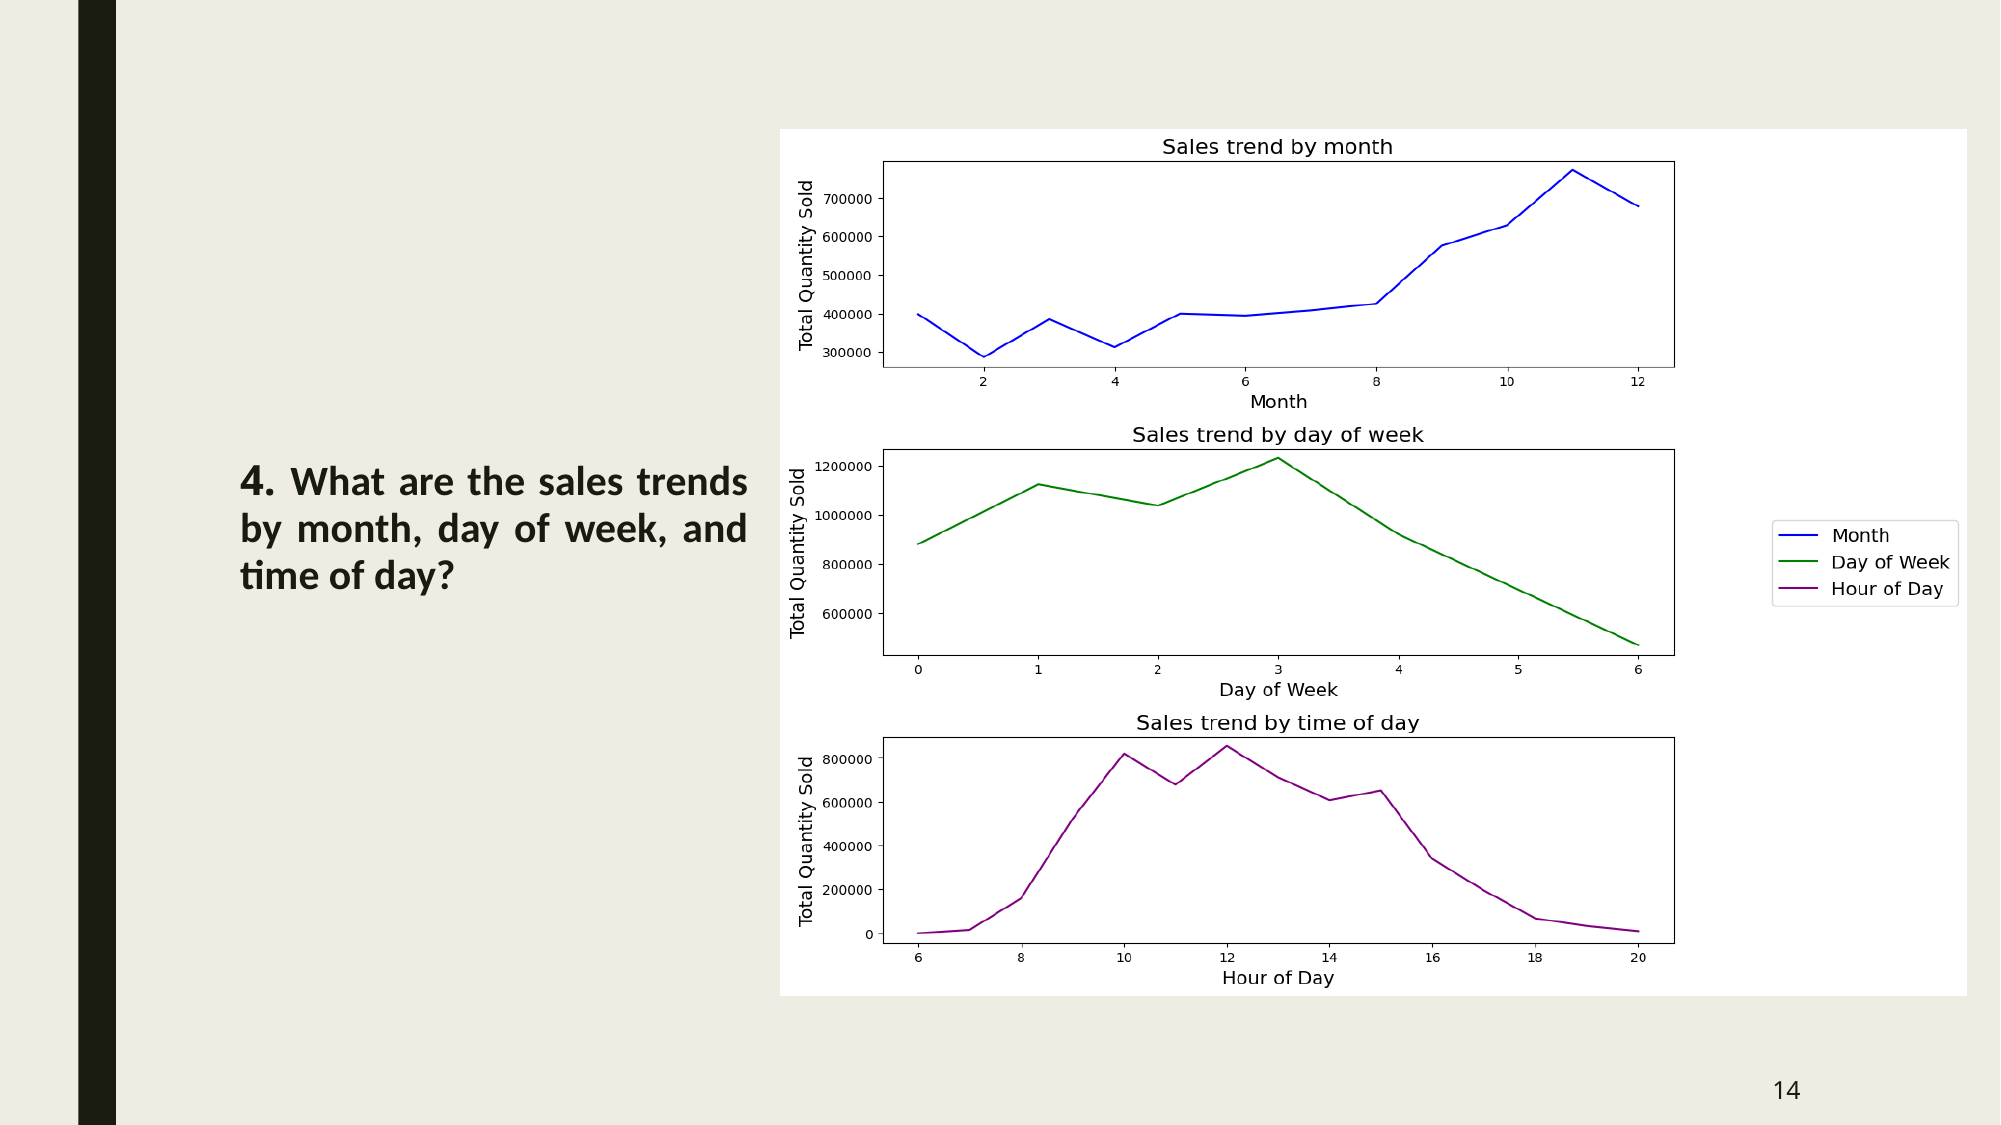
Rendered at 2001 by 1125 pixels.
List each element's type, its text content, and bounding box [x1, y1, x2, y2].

list 4. What are the sales trends by month, day of week, and time of day? [225, 375, 764, 963]
slide_number 14 [1553, 1058, 1816, 1125]
picture [780, 129, 1967, 996]
